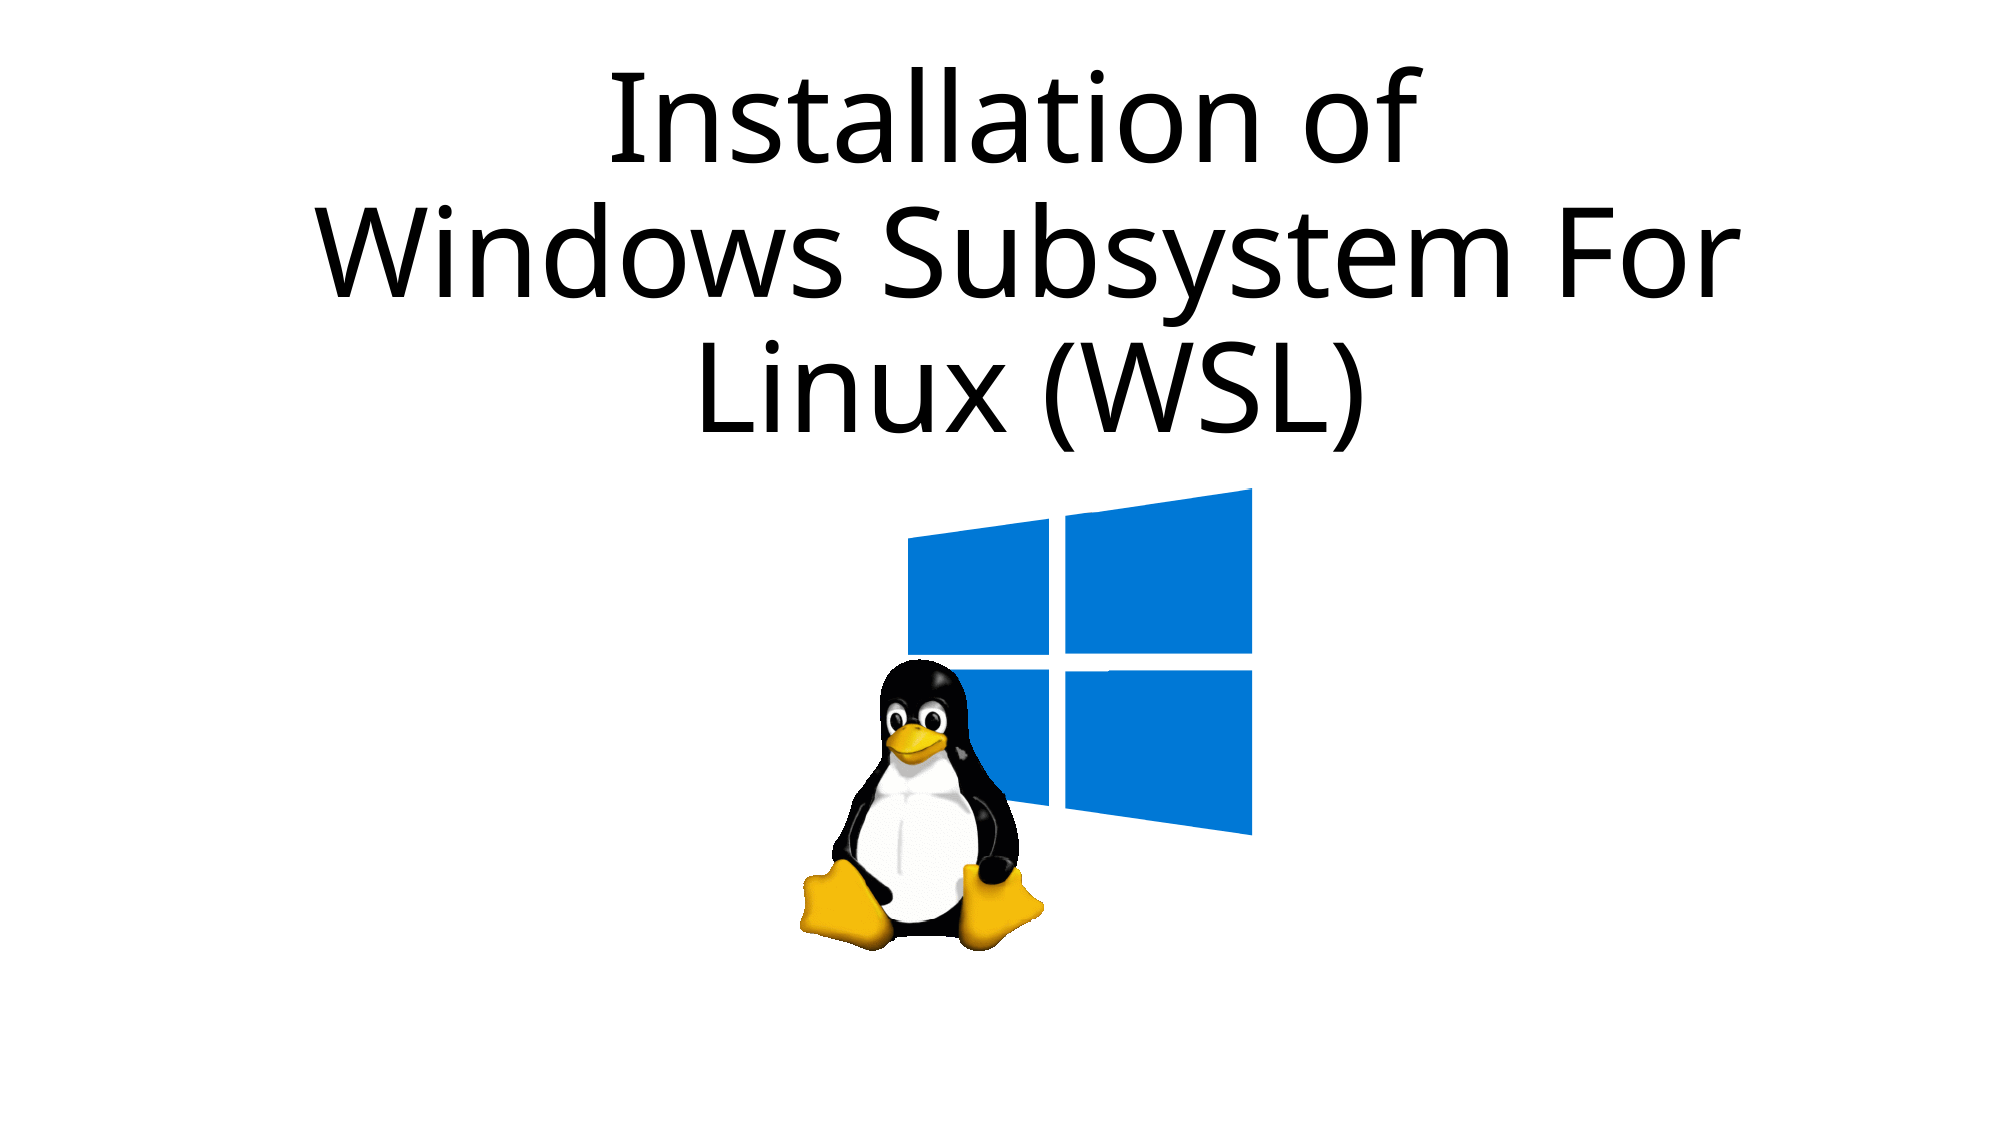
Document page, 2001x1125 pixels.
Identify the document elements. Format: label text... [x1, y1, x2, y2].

title Installation of Windows Subsystem For Linux (WSL) [208, 75, 1850, 467]
picture [772, 466, 1286, 980]
